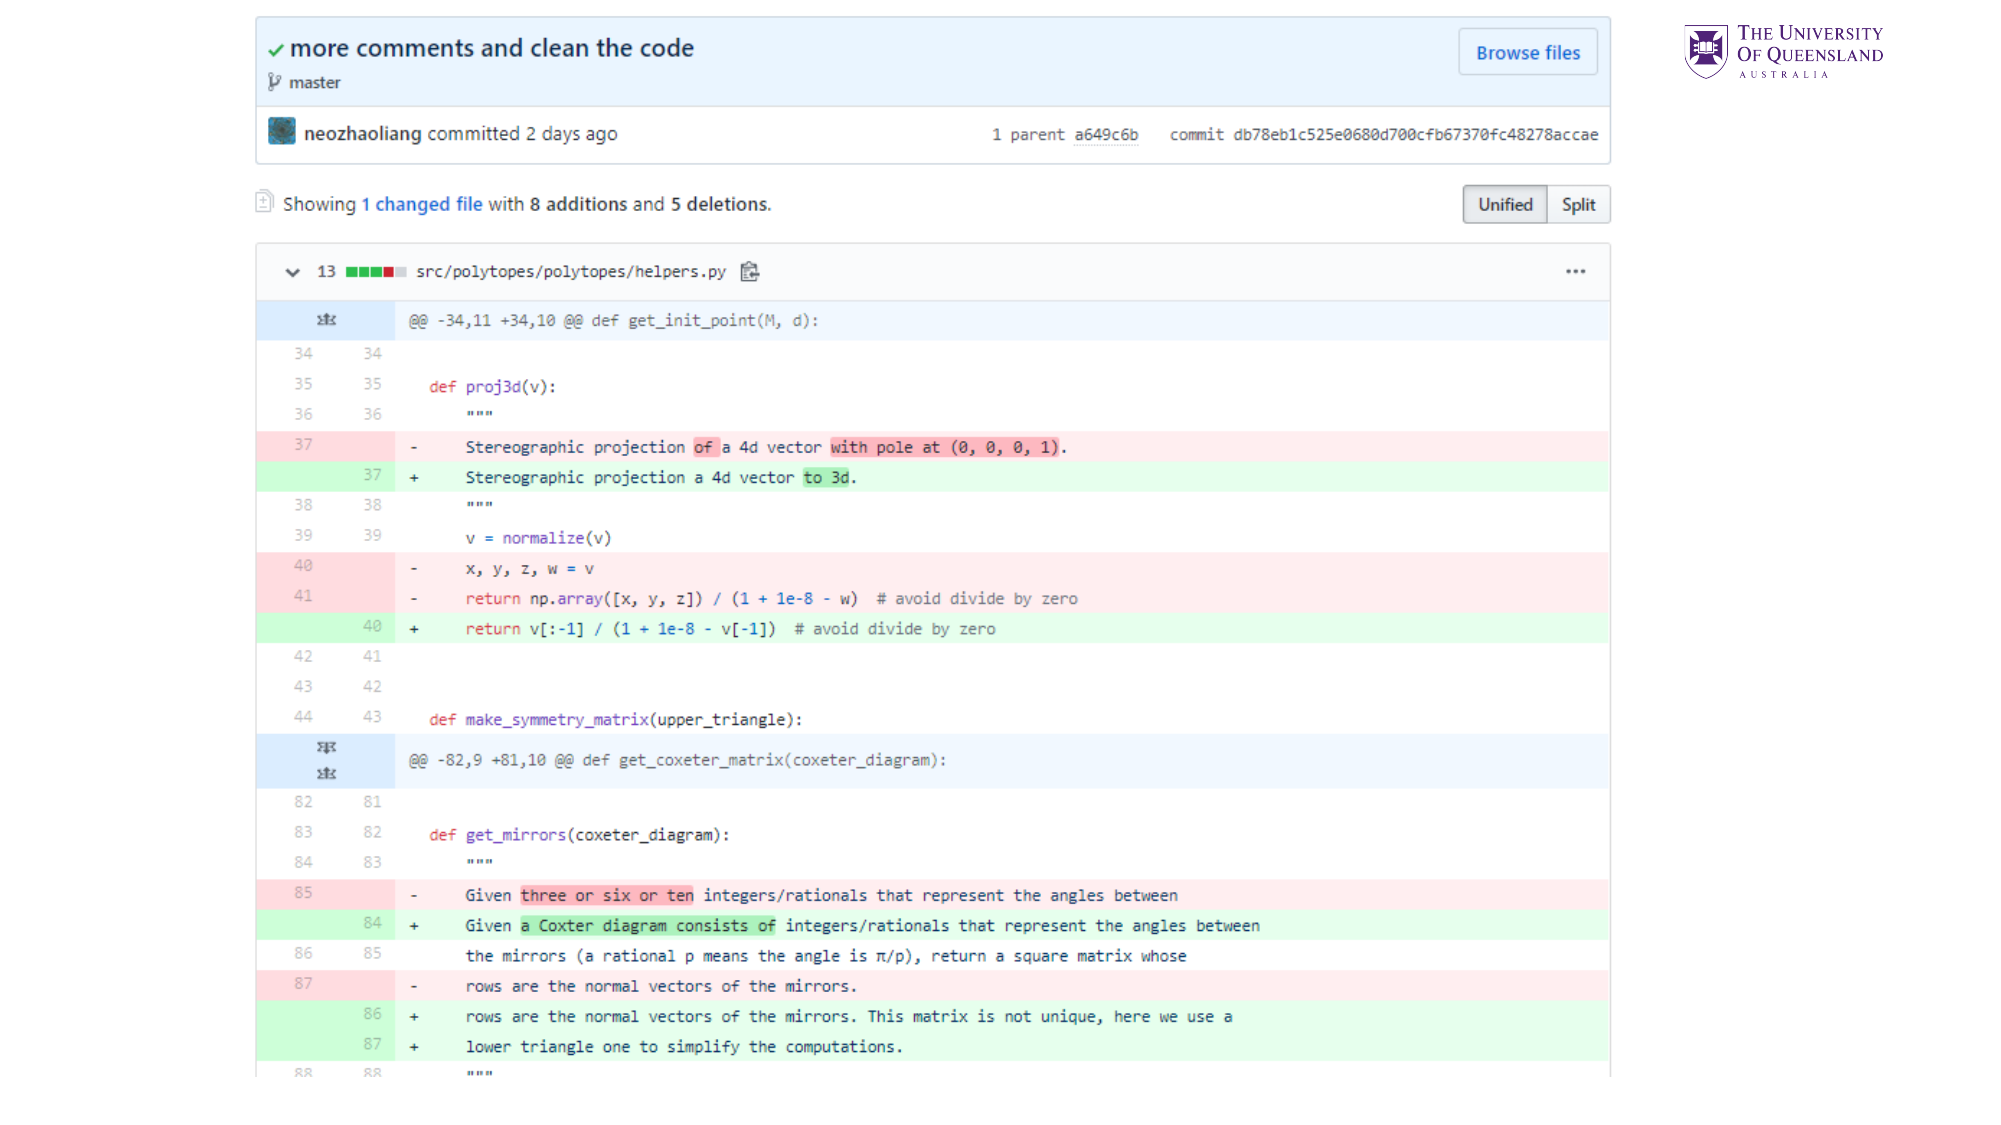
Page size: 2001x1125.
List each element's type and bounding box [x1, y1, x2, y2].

picture [1684, 25, 1888, 79]
picture [243, 2, 1633, 1078]
